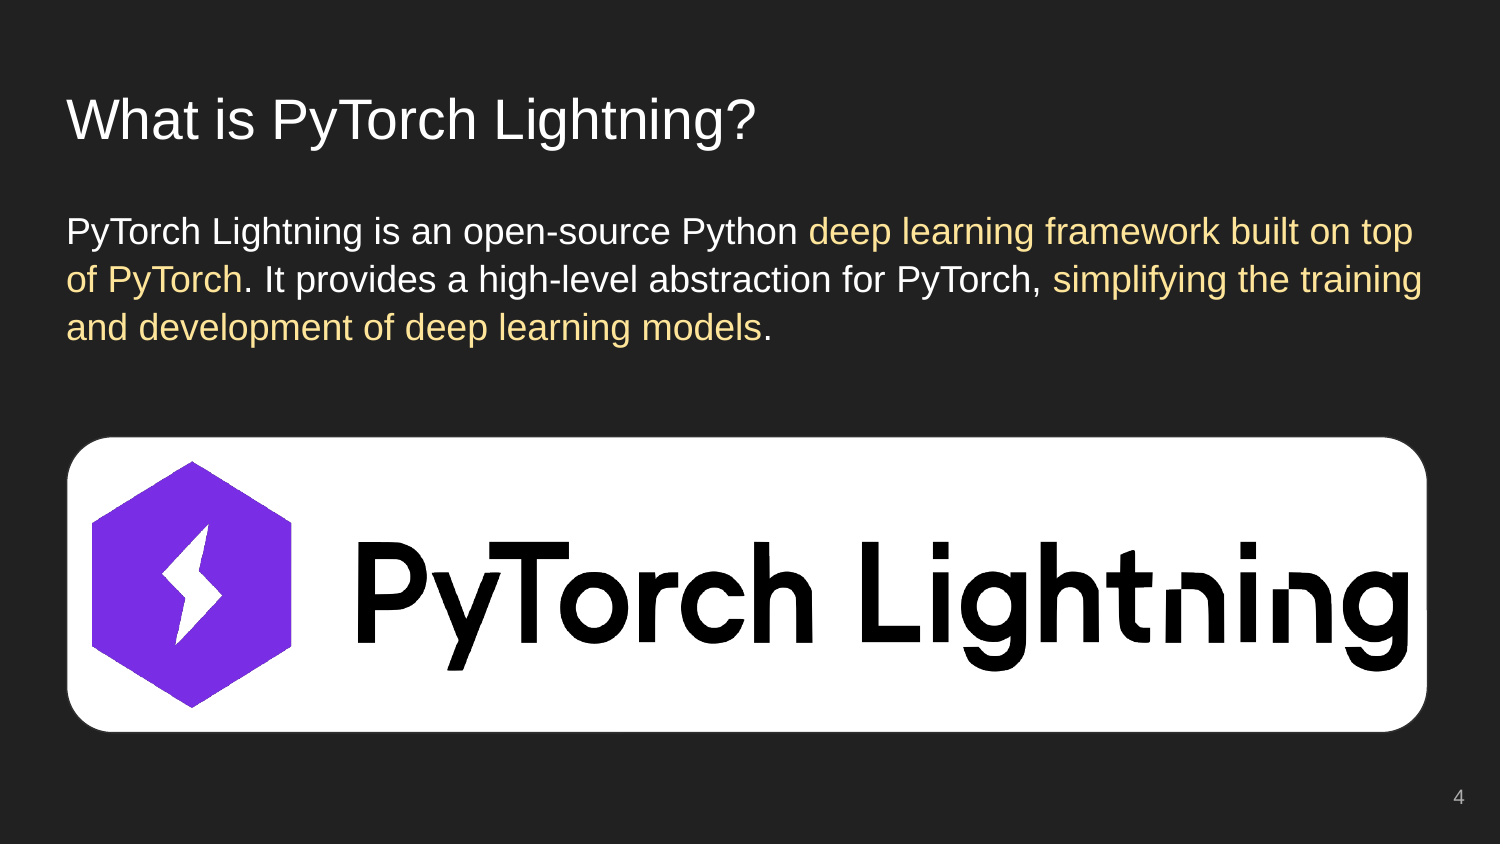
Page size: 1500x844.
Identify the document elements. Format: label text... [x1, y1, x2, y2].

slide_number ‹#› [1389, 764, 1480, 830]
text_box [66, 436, 1428, 733]
title What is PyTorch Lightning? [51, 72, 1449, 167]
list PyTorch Lightning is an open-source Python deep learning framework built on top of PyTorch. It provides a high-level abstraction for PyTorch, simplifying the training and development of deep learning models. [51, 189, 1449, 750]
